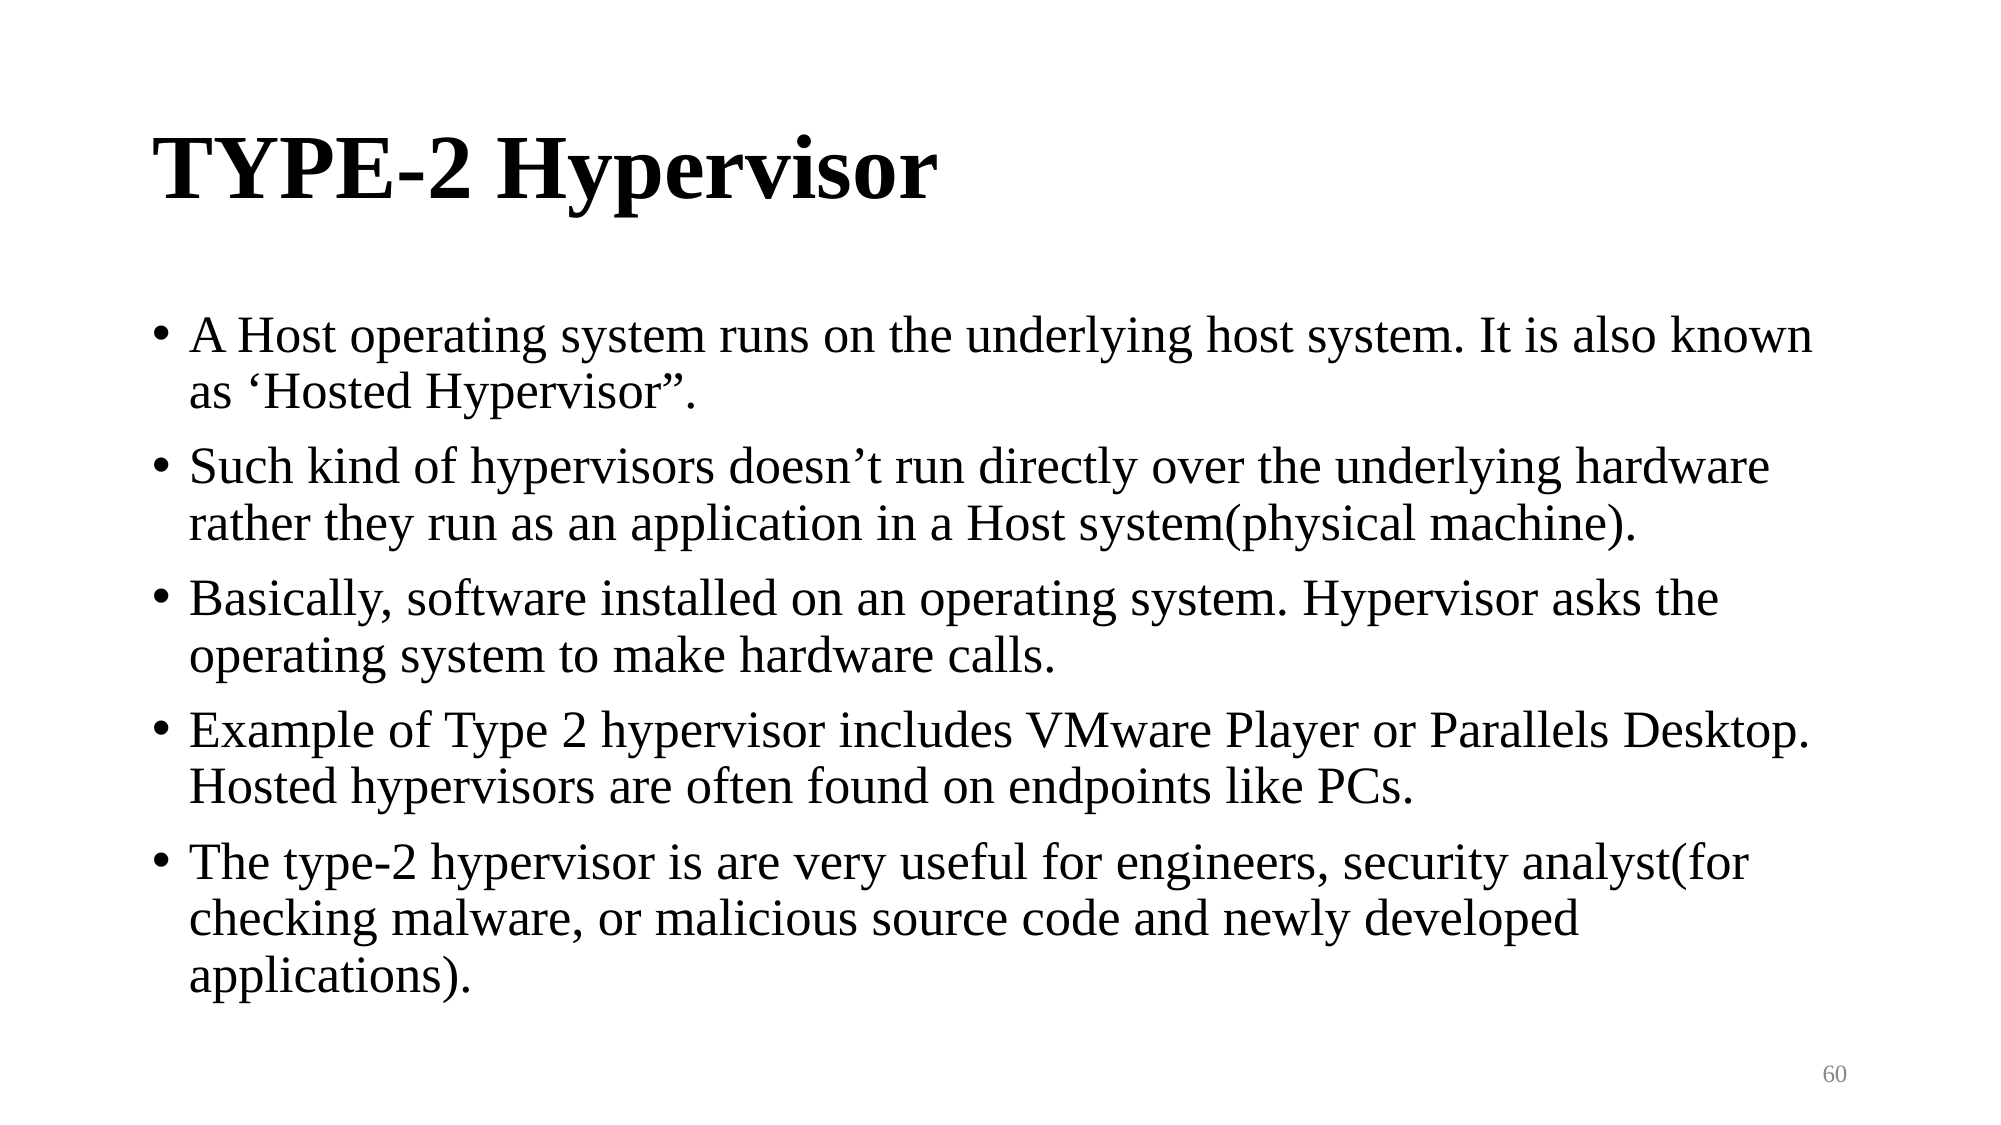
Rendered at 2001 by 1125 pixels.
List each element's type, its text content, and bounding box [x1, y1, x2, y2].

list A Host operating system runs on the underlying host system. It is also known as ‘Hosted Hypervisor”. Such kind of hypervisors doesn’t run directly over the underlying hardware rather they run as an application in a Host system(physical machine). Basically, software installed on an operating system. Hypervisor asks the operating system to make hardware calls. Example of Type 2 hypervisor includes VMware Player or Parallels Desktop. Hosted hypervisors are often found on endpoints like PCs. The type-2 hypervisor is are very useful for engineers, security analyst(for checking malware, or malicious source code and newly developed applications). [137, 299, 1863, 1014]
slide_number 60 [1412, 1042, 1863, 1103]
title TYPE-2 Hypervisor [137, 59, 1863, 278]
